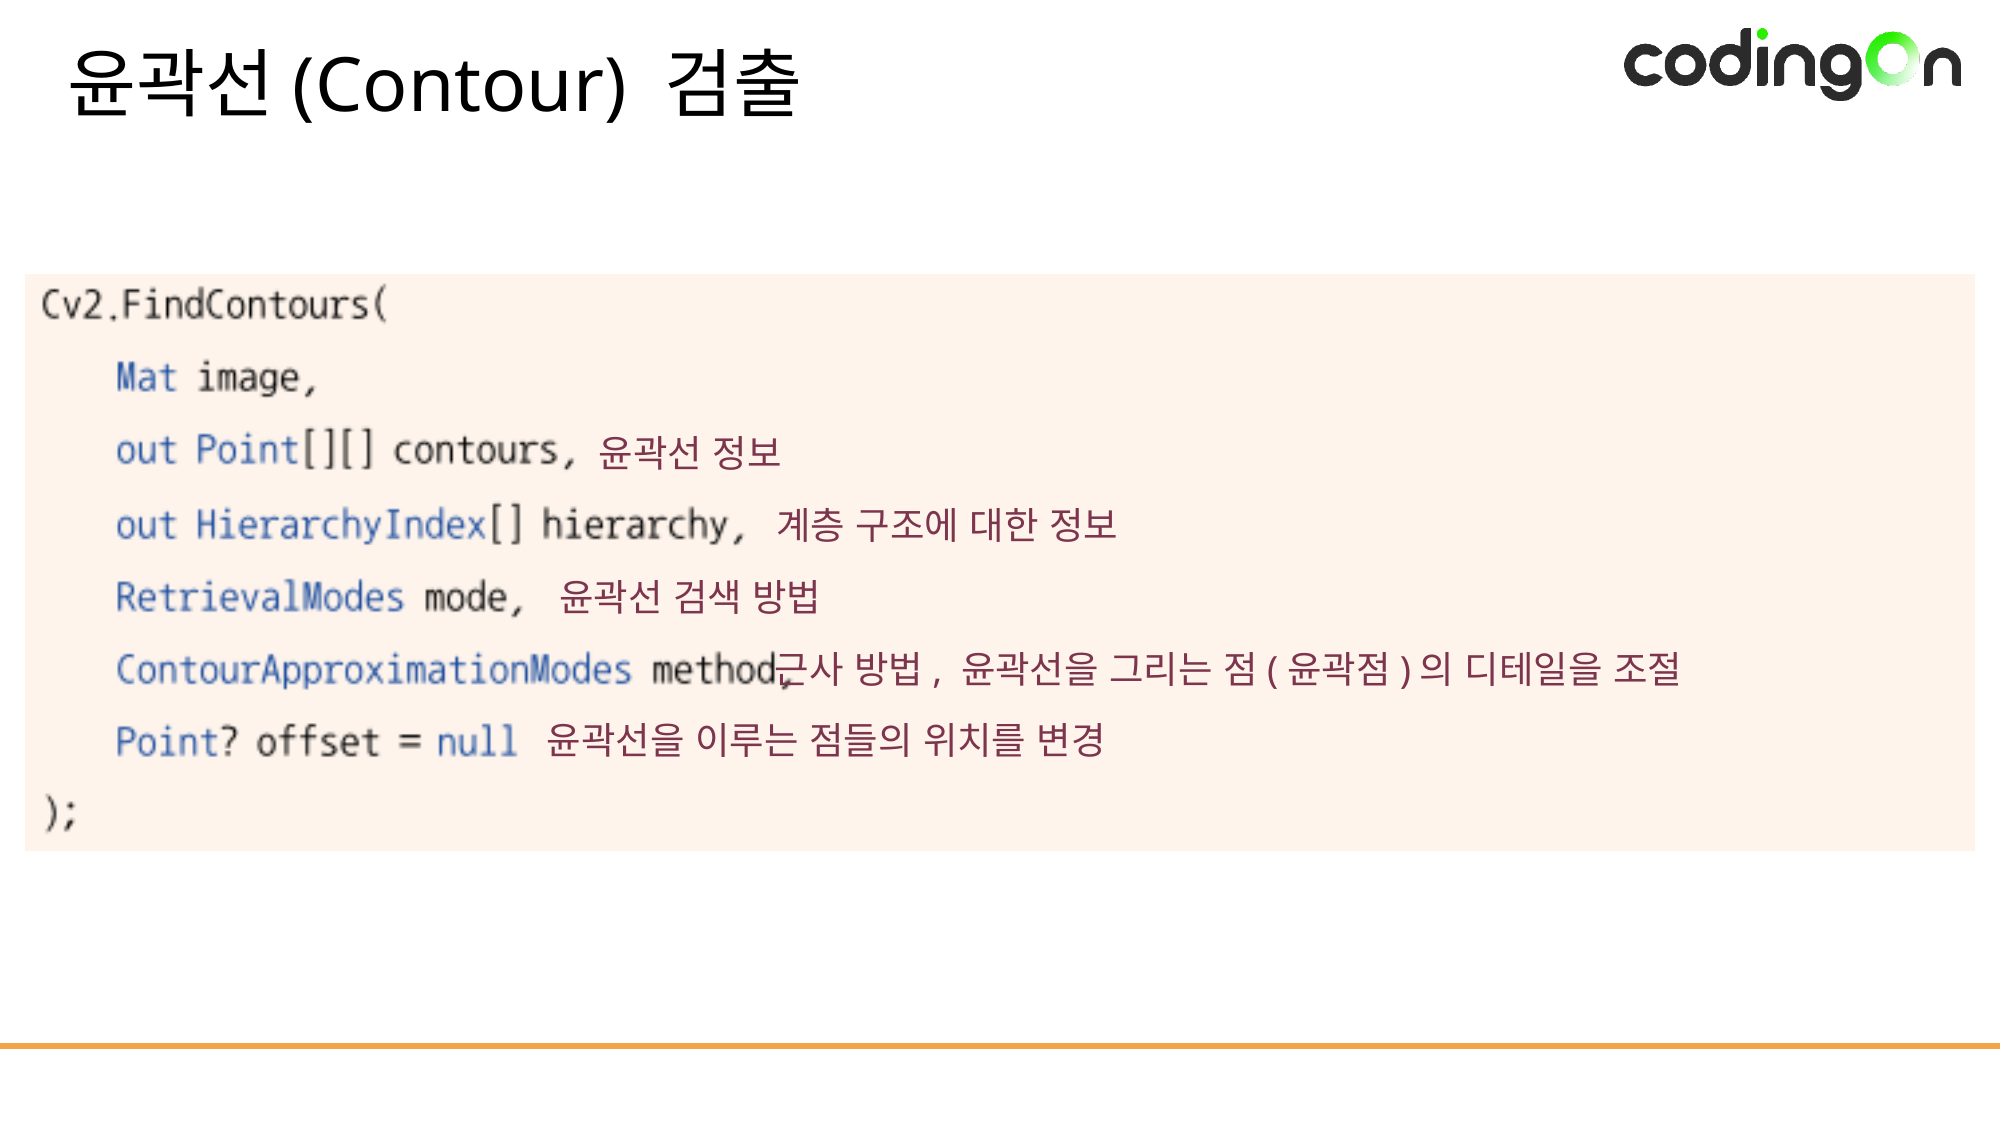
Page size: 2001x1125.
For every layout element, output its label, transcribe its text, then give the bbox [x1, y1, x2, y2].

title 윤곽선(Contour) 검출 [52, 17, 1492, 157]
picture [1624, 28, 1961, 101]
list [25, 274, 1975, 851]
